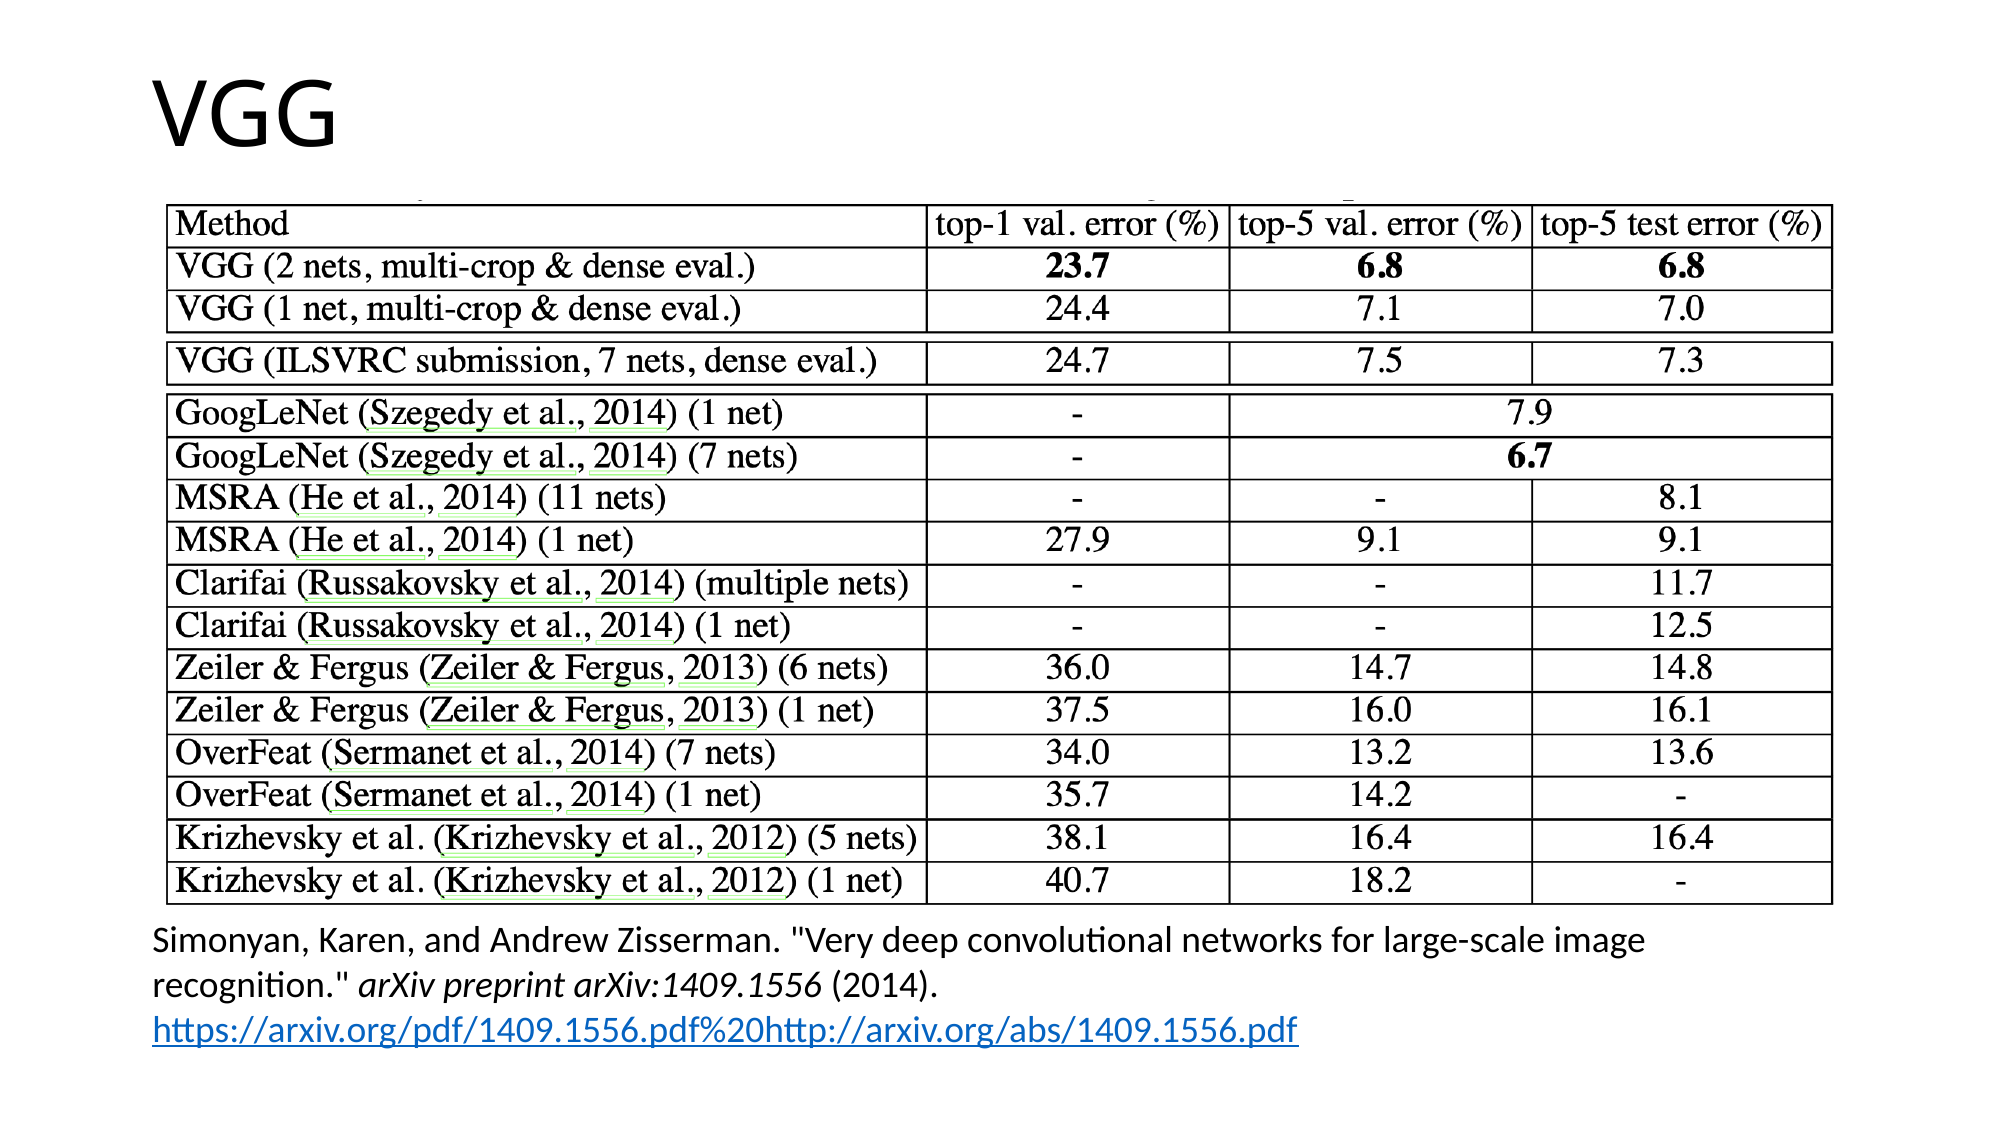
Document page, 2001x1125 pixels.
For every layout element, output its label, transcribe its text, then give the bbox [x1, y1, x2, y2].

text_box Simonyan, Karen, and Andrew Zisserman. "Very deep convolutional networks for large-scale image recognition." arXiv preprint arXiv:1409.1556 (2014). https://arxiv.org/pdf/1409.1556.pdf%20http://arxiv.org/abs/1409.1556.pdf [137, 907, 1919, 1057]
picture [163, 200, 1837, 908]
title VGG [137, 7, 1863, 226]
